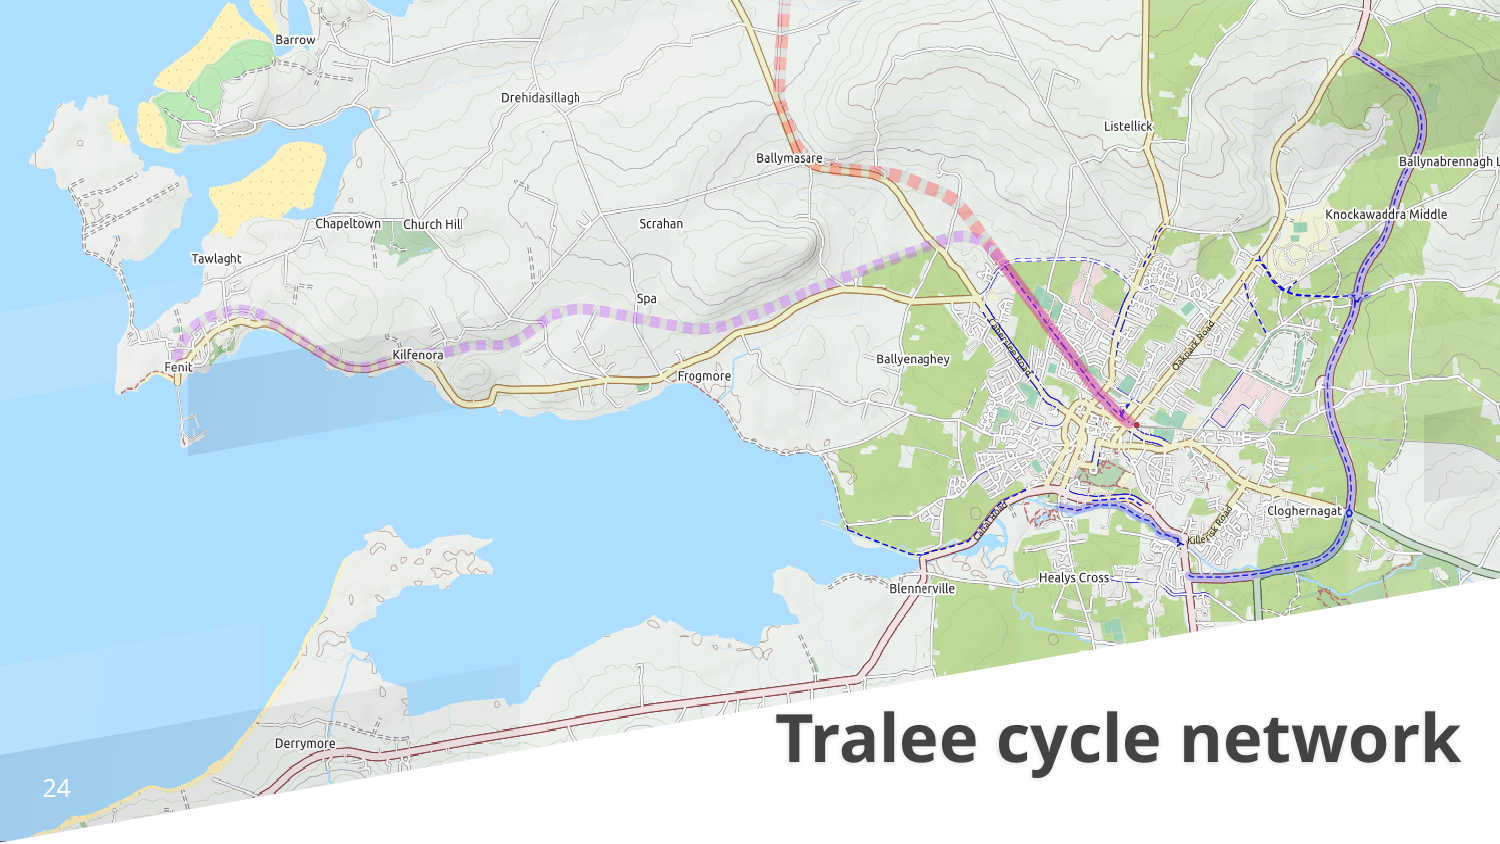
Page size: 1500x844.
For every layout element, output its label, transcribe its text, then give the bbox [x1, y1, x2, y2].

title Tralee cycle network [664, 587, 1463, 844]
picture [0, 0, 1500, 842]
slide_number ‹#› [42, 766, 122, 807]
